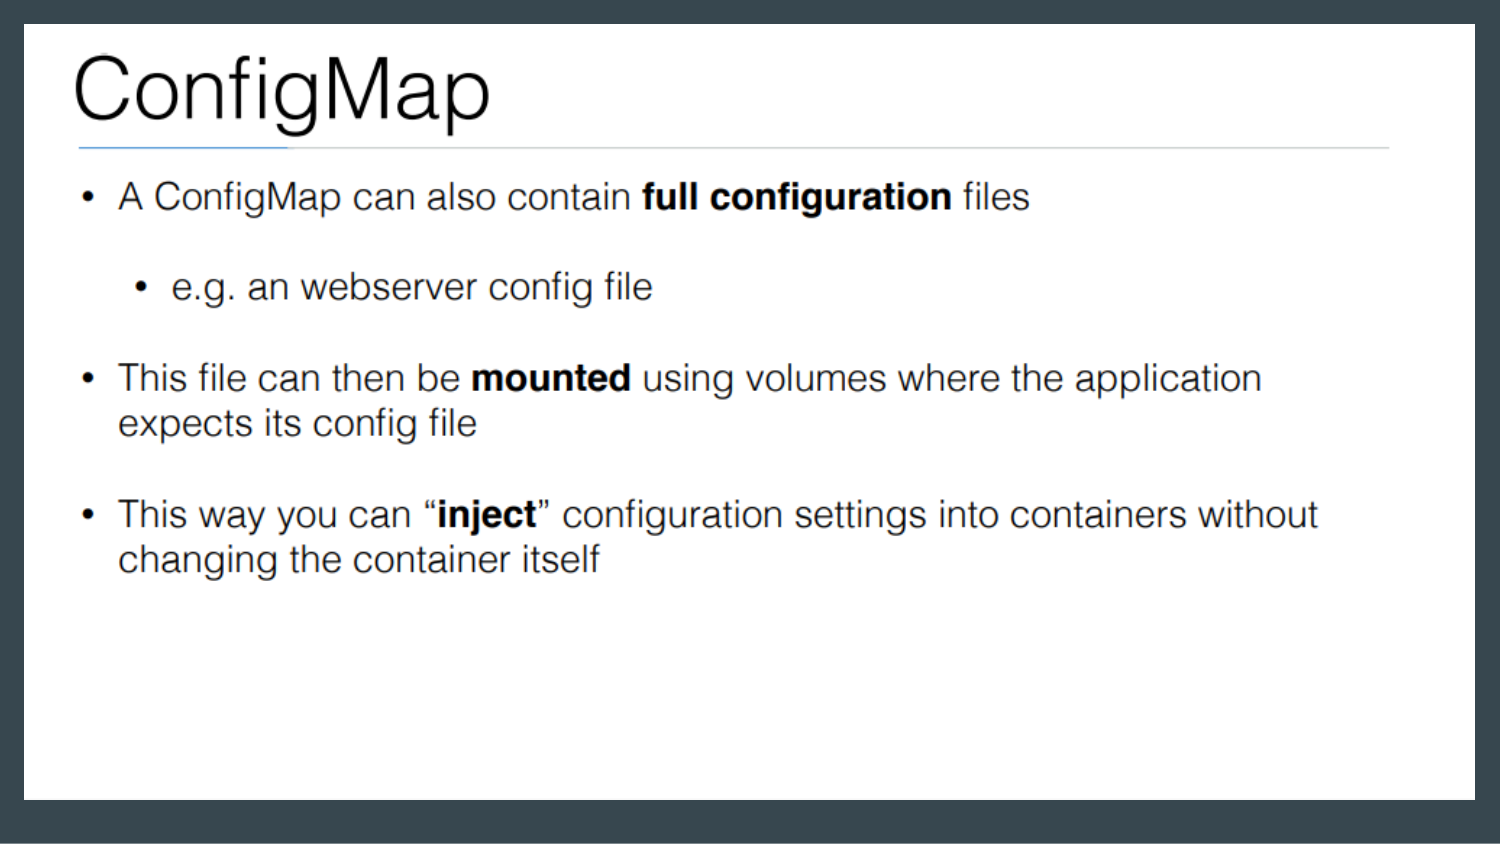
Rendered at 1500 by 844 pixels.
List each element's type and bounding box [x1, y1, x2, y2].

picture [24, 24, 1476, 800]
